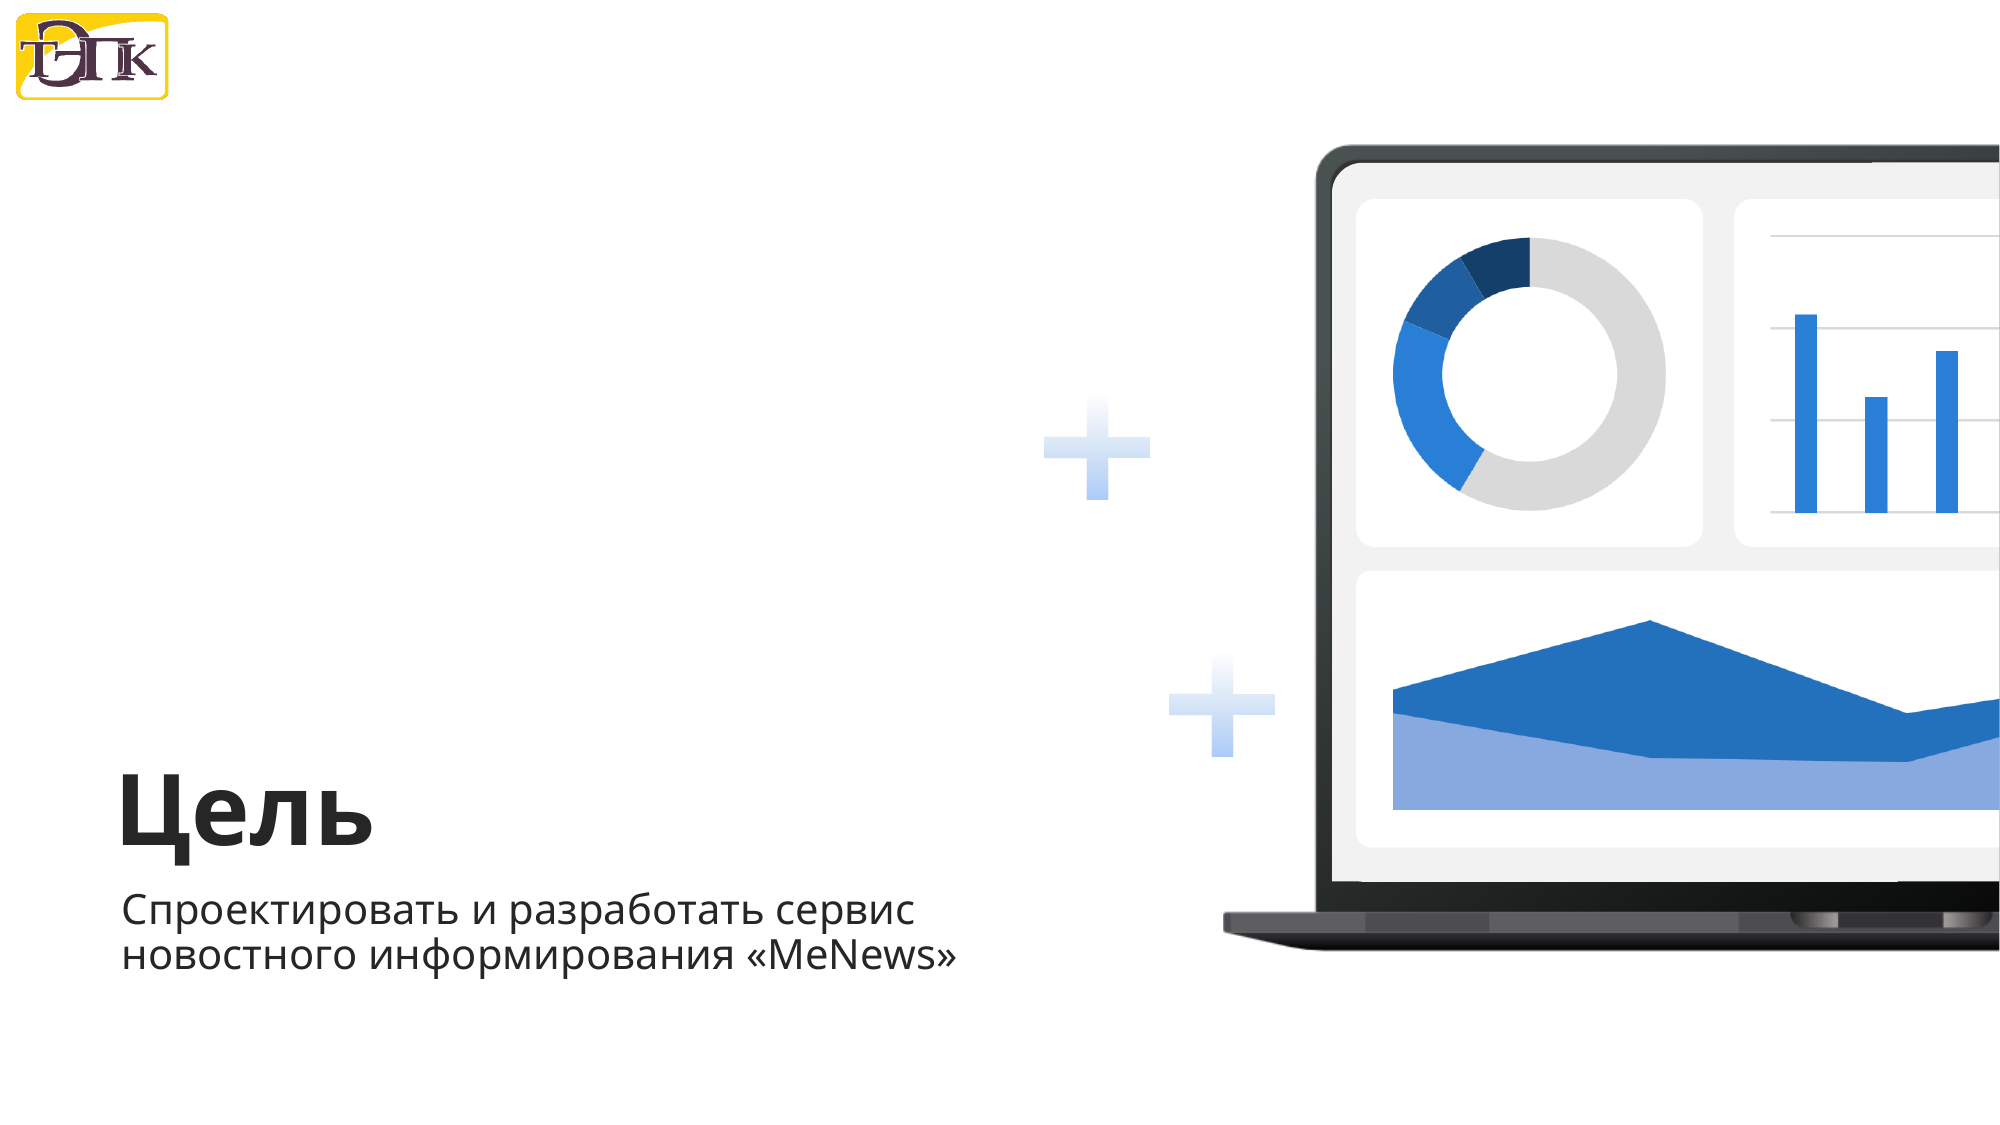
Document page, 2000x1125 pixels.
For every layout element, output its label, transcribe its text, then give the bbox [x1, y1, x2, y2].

title Цель [99, 731, 1033, 881]
picture [15, 13, 169, 100]
picture [1170, 87, 2000, 1005]
text_box Спроектировать и разработать сервис новостного информирования «MeNews» [99, 881, 1146, 995]
